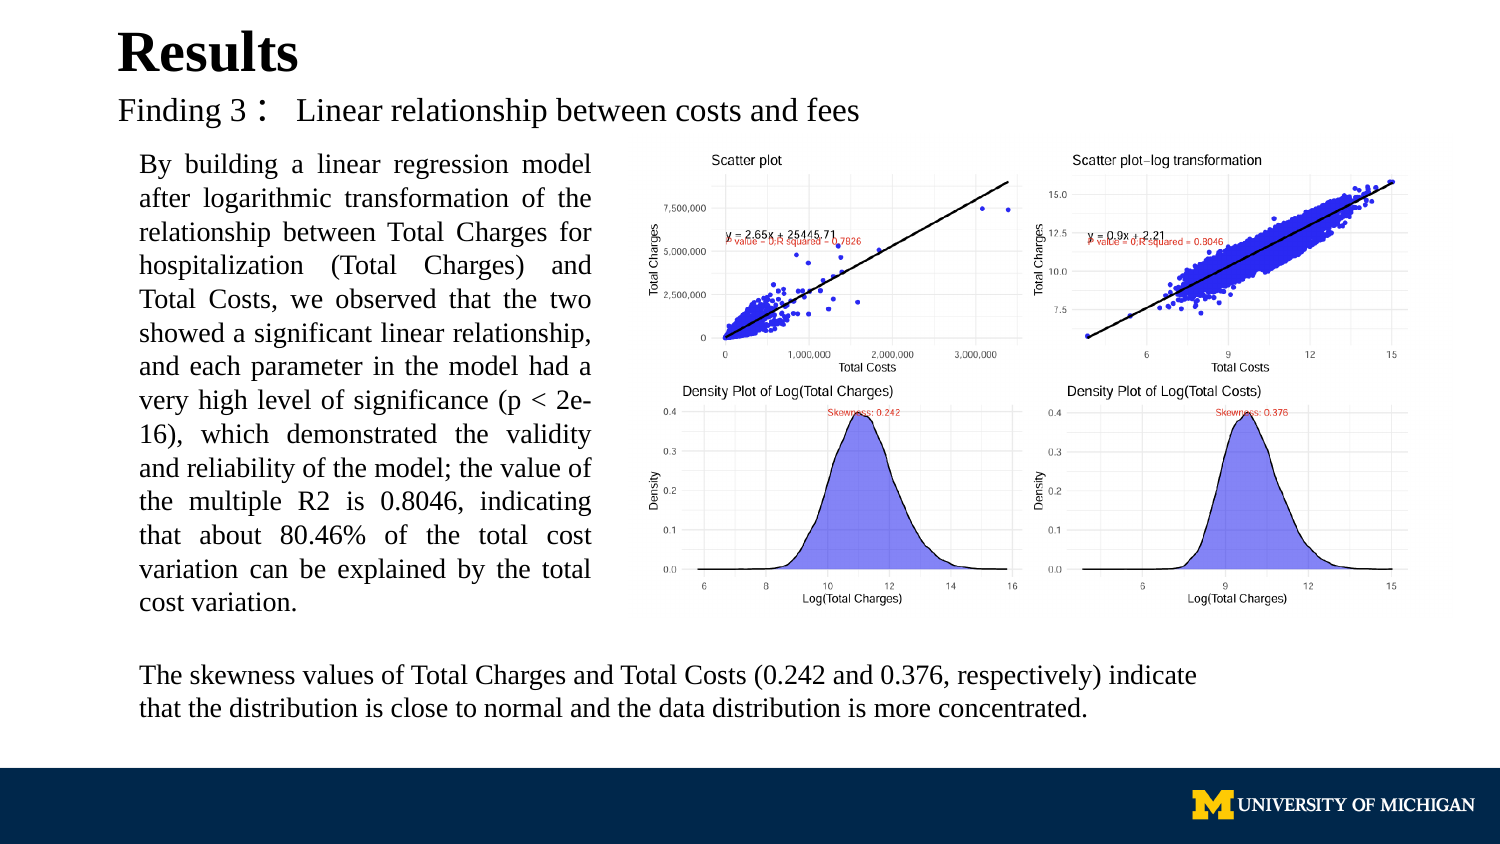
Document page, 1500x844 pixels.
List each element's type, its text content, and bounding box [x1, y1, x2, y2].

picture [0, 766, 1500, 844]
picture [628, 133, 1453, 618]
title Results [103, 14, 1397, 131]
subtitle Finding 3：Linear relationship between costs and fees [103, 80, 1363, 163]
text_box The skewness values of Total Charges and Total Costs (0.242 and 0.376, respectively) indicate that the distribution is close to normal and the data distribution is more concentrated. [124, 648, 1232, 731]
text_box By building a linear regression model after logarithmic transformation of the relationship between Total Charges for hospitalization (Total Charges) and Total Costs, we observed that the two showed a significant linear relationship, and each parameter in the model had a very high level of significance (p < 2e-16), which demonstrated the validity and reliability of the model; the value of the multiple R2 is 0.8046, indicating that about 80.46% of the total cost variation can be explained by the total cost variation. [124, 138, 608, 625]
